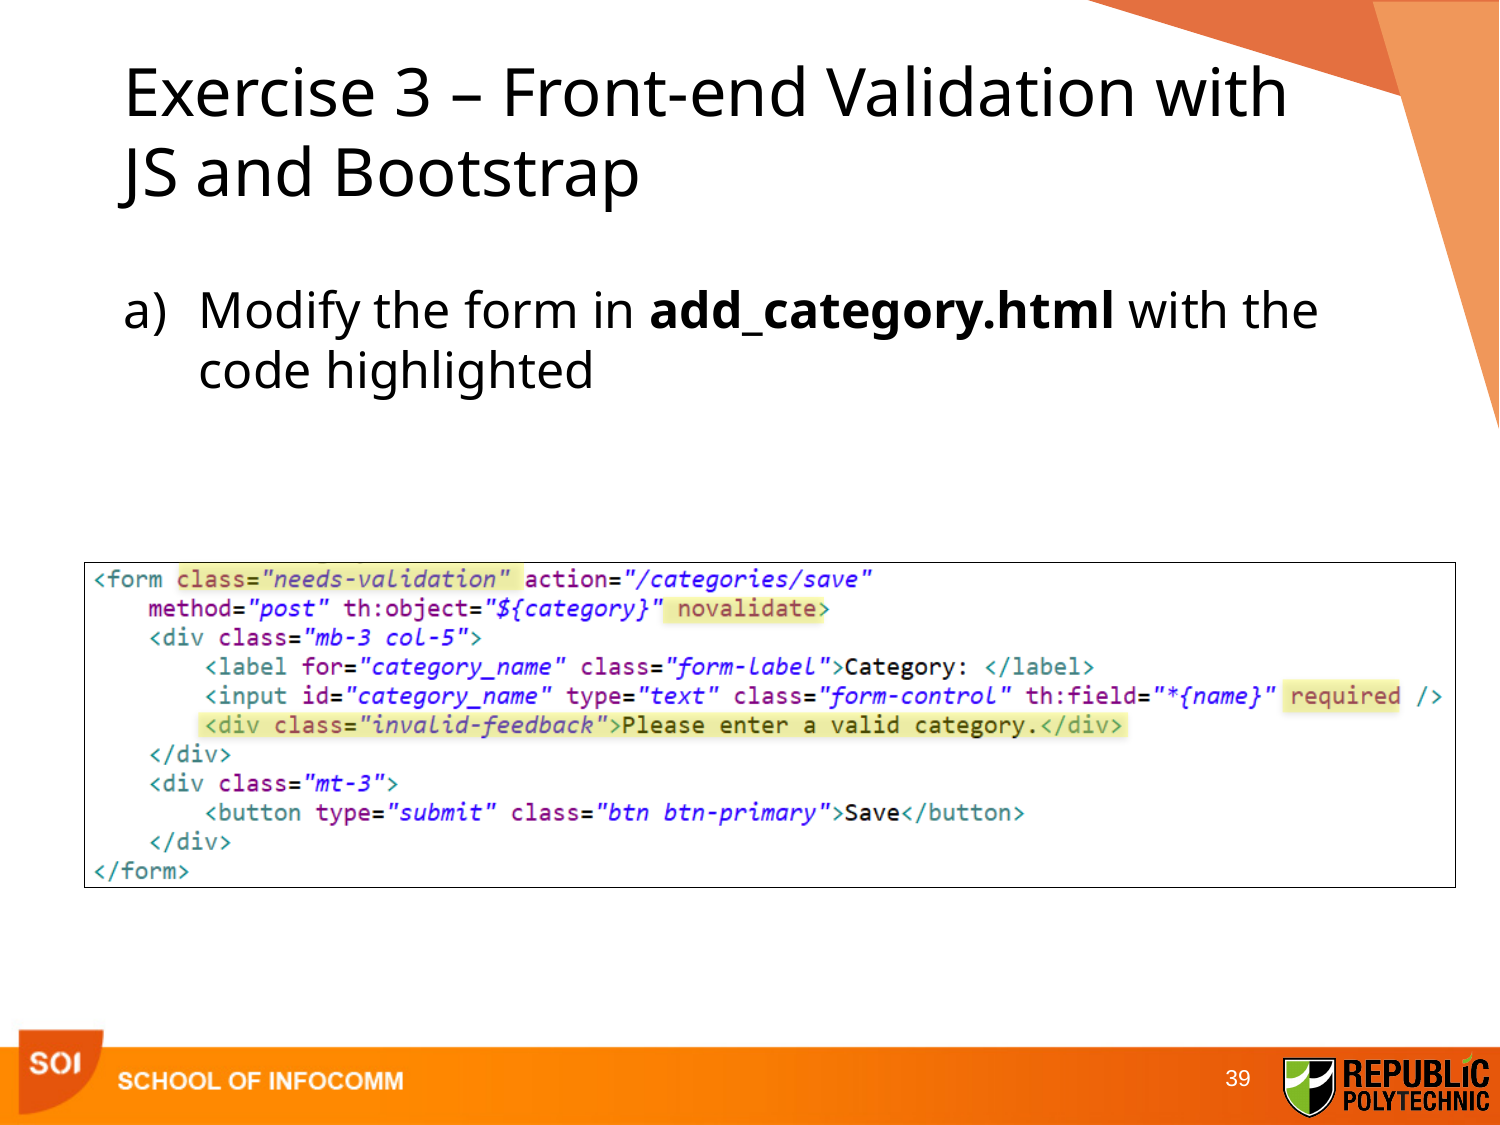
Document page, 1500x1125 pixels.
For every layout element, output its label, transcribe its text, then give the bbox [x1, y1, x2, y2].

slide_number 39 [1210, 1056, 1500, 1117]
title Exercise 3 – Front-end Validation with JS and Bootstrap [109, 42, 1349, 238]
list Modify the form in add_category.html with the code highlighted [109, 270, 1336, 560]
picture [0, 0, 1500, 1125]
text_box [84, 562, 1456, 888]
